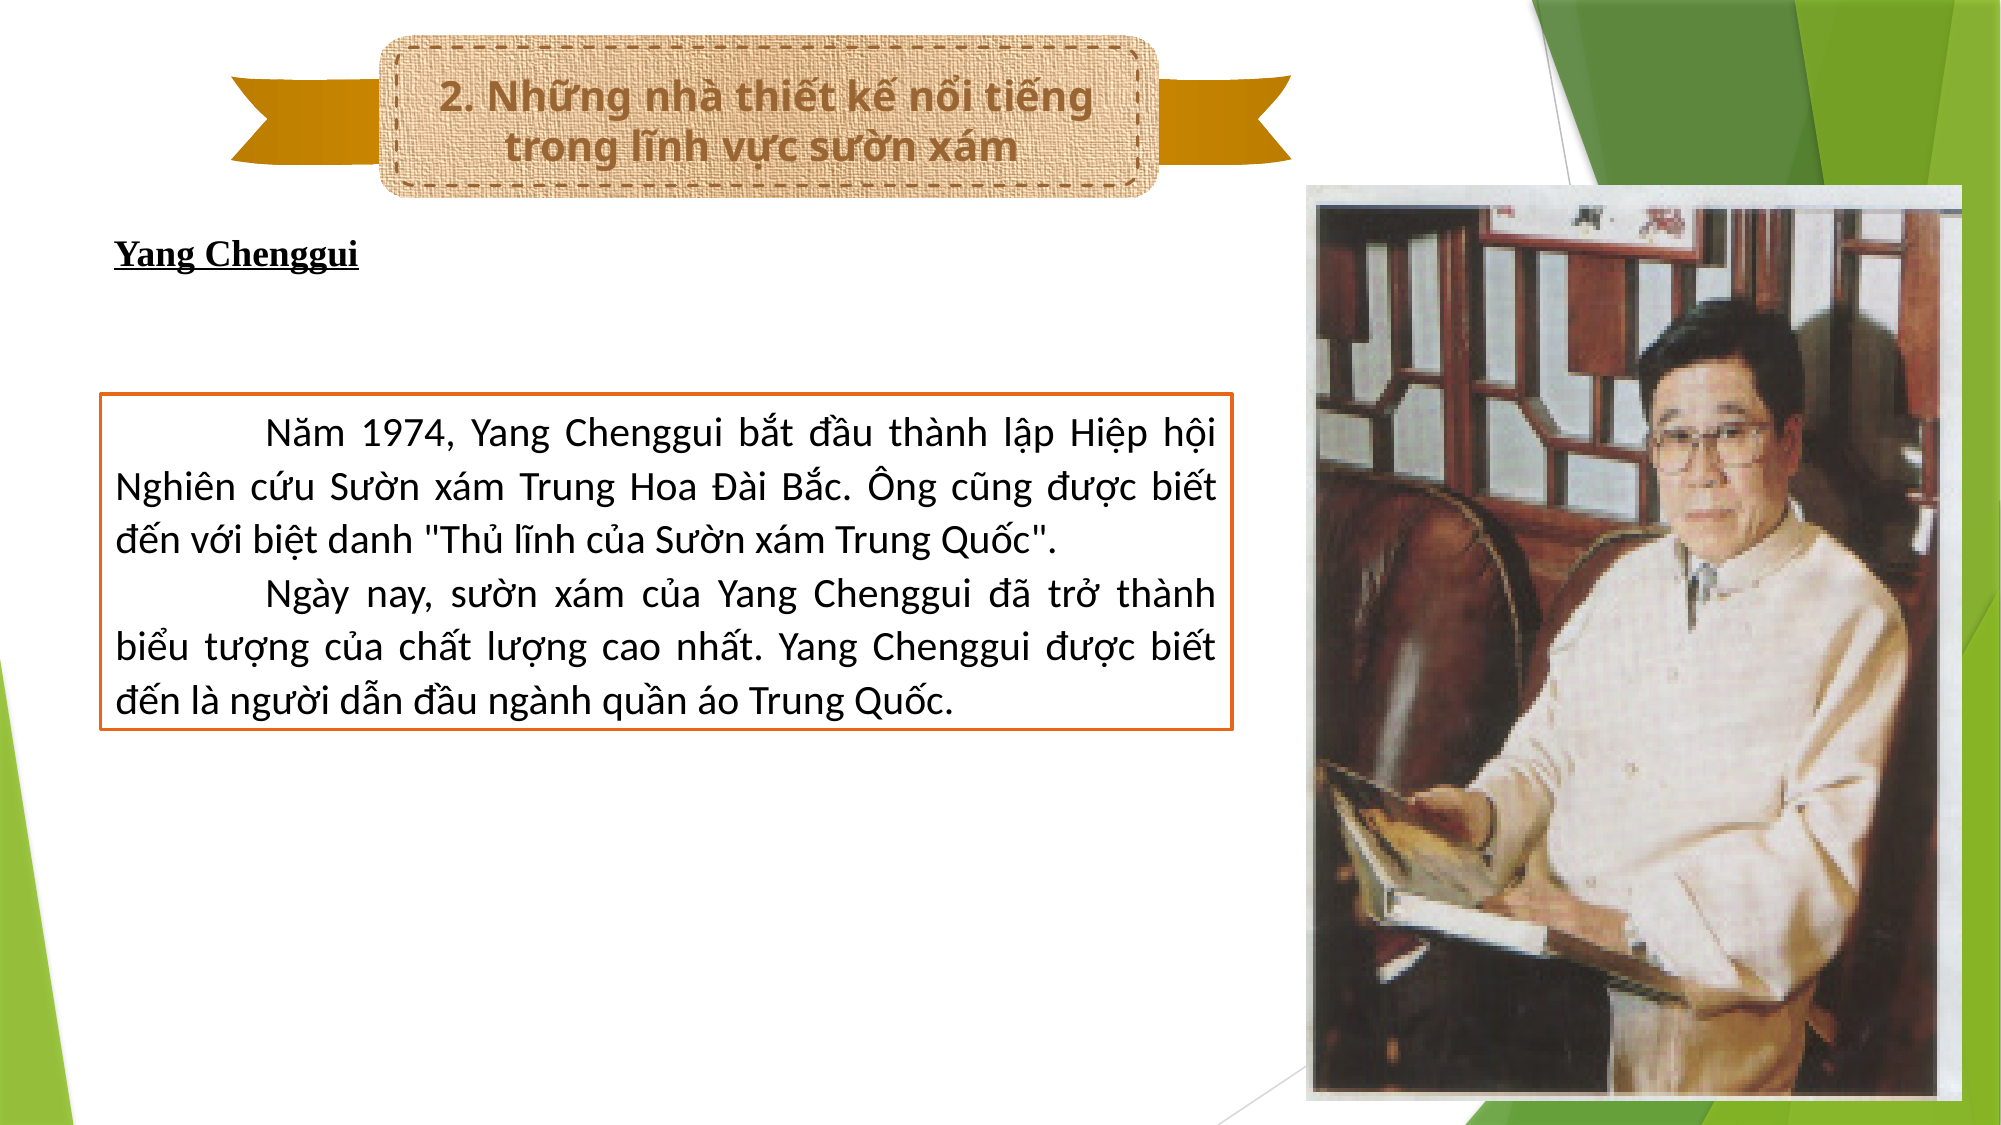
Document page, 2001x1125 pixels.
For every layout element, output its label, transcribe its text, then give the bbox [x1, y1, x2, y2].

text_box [230, 34, 1293, 198]
picture [1305, 184, 1962, 1102]
text_box Yang Chenggui [99, 221, 520, 281]
text_box Năm 1974, Yang Chenggui bắt đầu thành lập Hiệp hội Nghiên cứu Sườn xám Trung Hoa Đài Bắc. Ông cũng được biết đến với biệt danh "Thủ lĩnh của Sườn xám Trung Quốc". Ngày nay, sườn xám của Yang Chenggui đã trở thành biểu tượng của chất lượng cao nhất. Yang Chenggui được biết đến là người dẫn đầu ngành quần áo Trung Quốc. [99, 392, 1234, 731]
